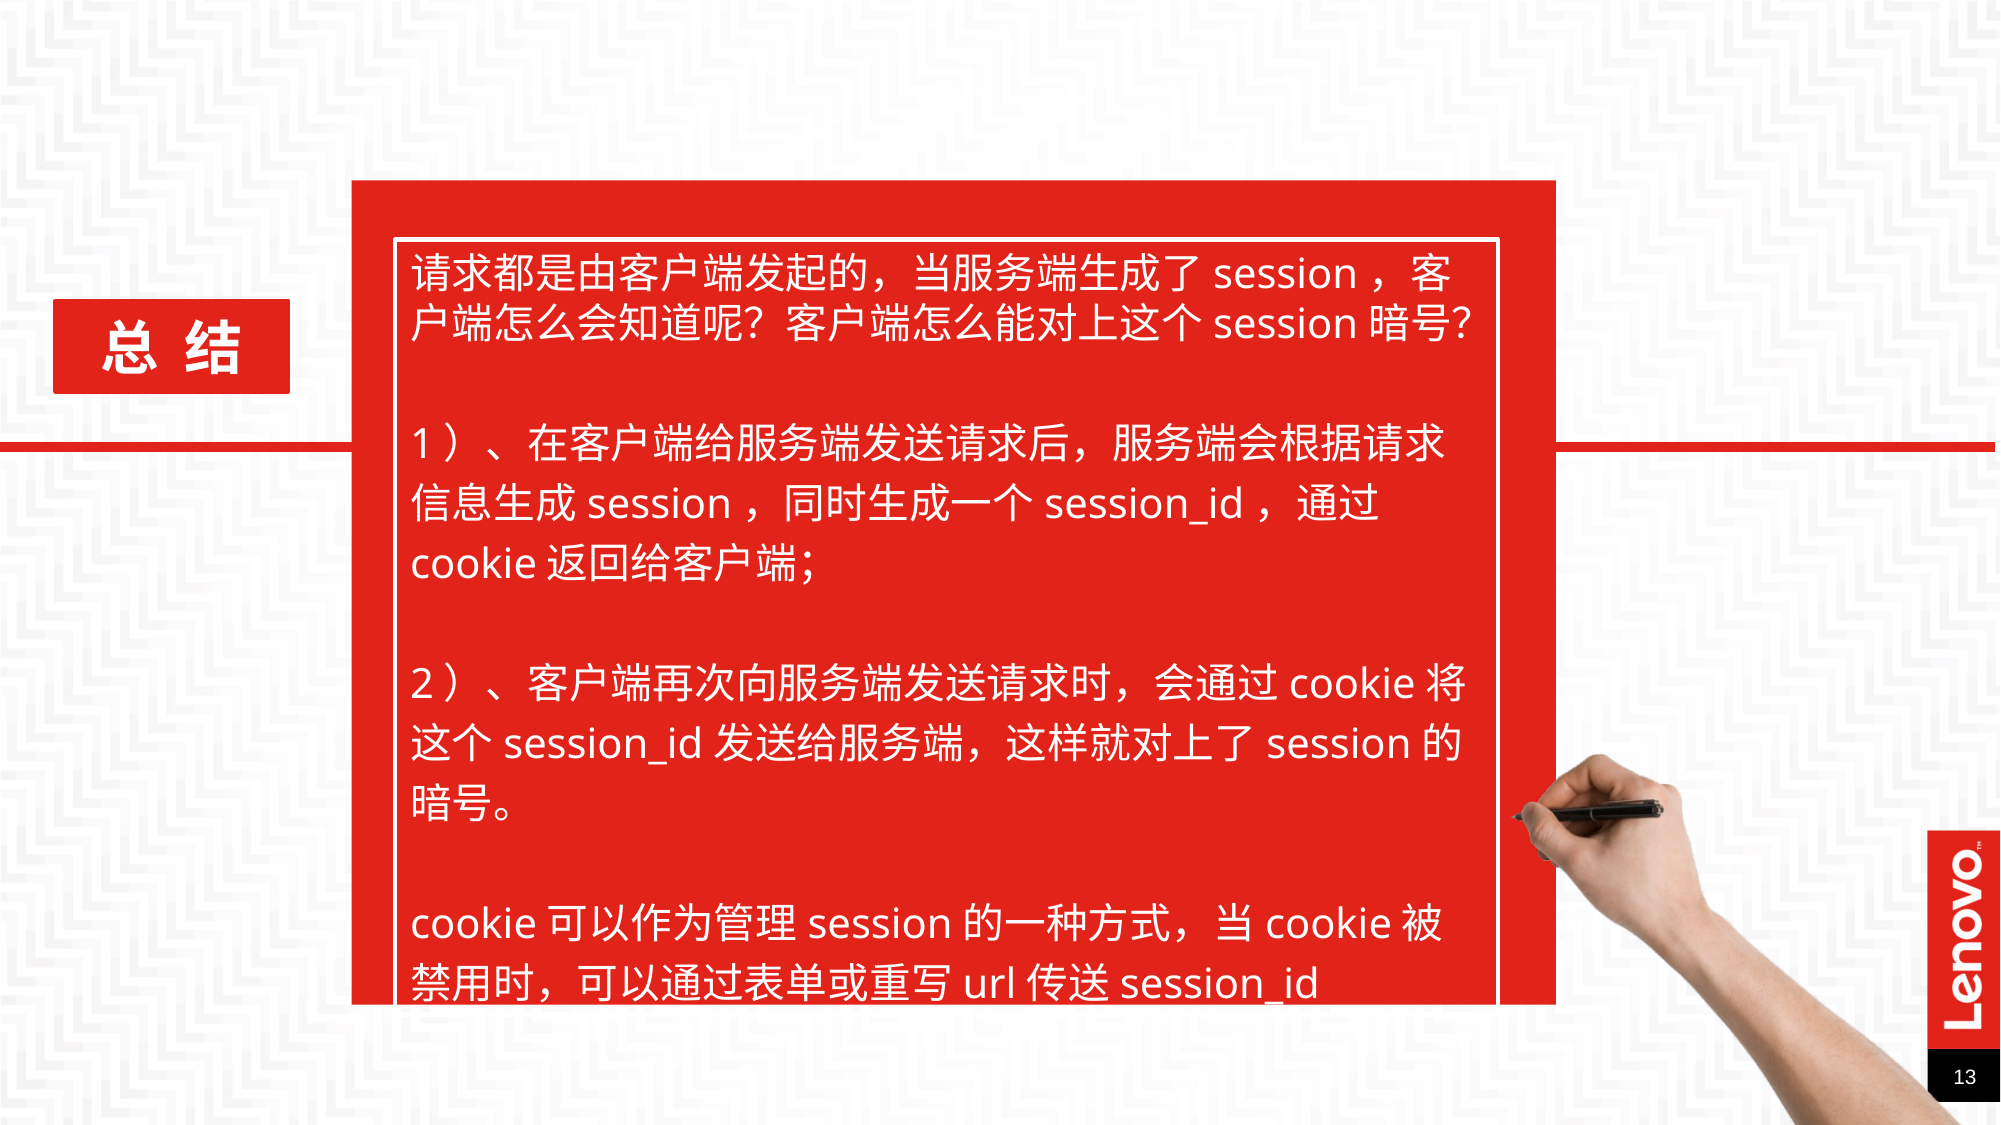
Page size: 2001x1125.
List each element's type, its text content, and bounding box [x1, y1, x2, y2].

text_box 请求都是由客户端发起的，当服务端生成了session，客户端怎么会知道呢？客户端怎么能对上这个session暗号？ 1）、在客户端给服务端发送请求后，服务端会根据请求信息生成session，同时生成一个session_id，通过cookie返回给客户端； 2）、客户端再次向服务端发送请求时，会通过cookie将这个session_id发送给服务端，这样就对上了session的暗号。 cookie可以作为管理session的一种方式，当cookie被禁用时，可以通过表单或重写url传送session_id [395, 459, 1498, 1015]
picture [0, 0, 2001, 1125]
text_box [349, 459, 395, 1007]
text_box [1498, 459, 1558, 1007]
text_box [349, 178, 1558, 183]
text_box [55, 185, 2000, 444]
